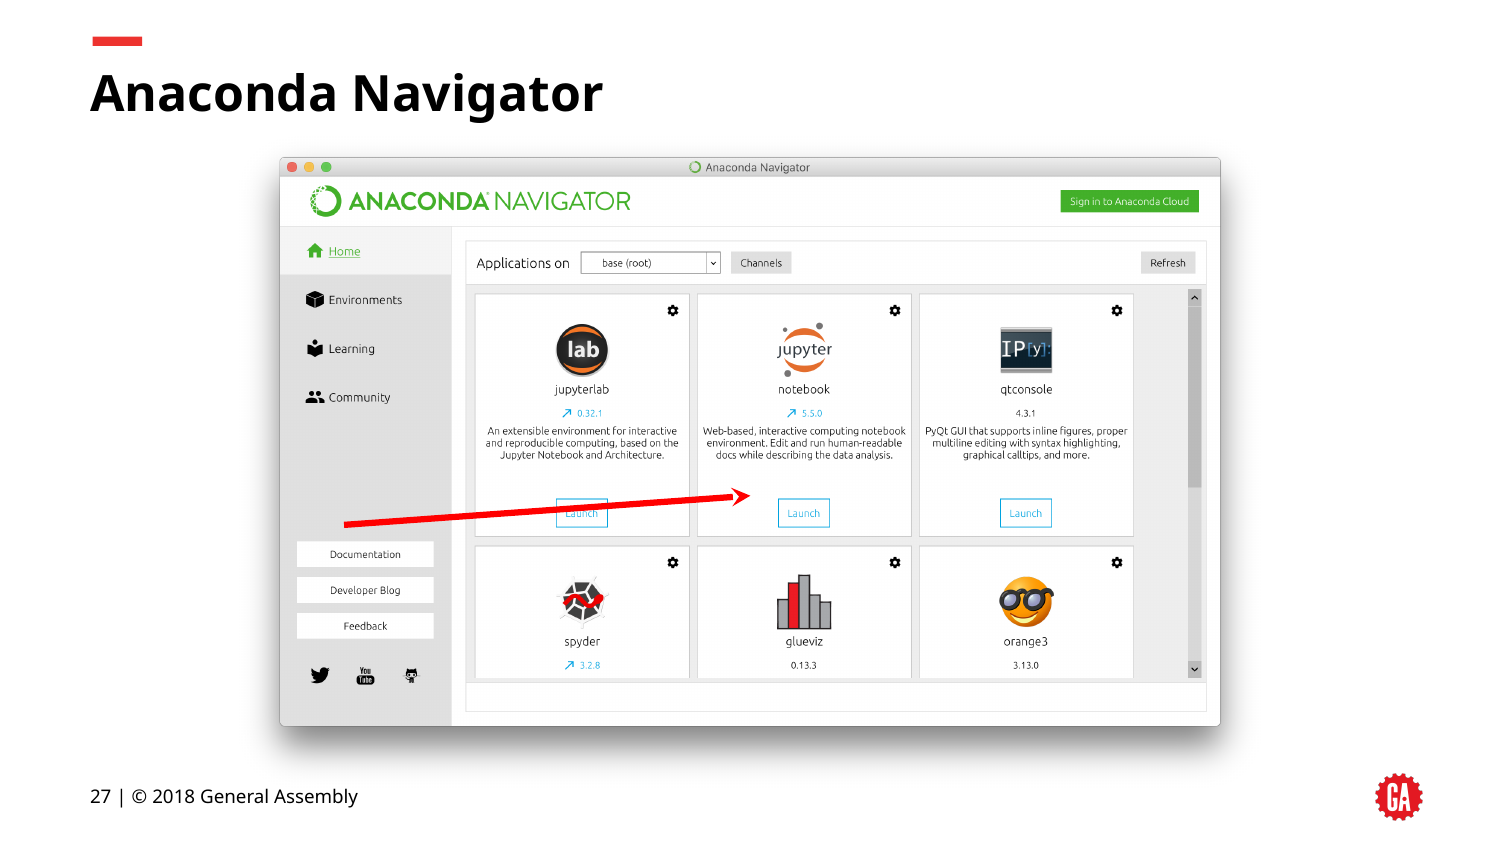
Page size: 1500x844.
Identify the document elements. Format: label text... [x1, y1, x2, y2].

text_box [343, 495, 751, 526]
title Anaconda Navigator [75, 46, 1473, 140]
picture [232, 130, 1268, 794]
slide_number ‹#› | © 2018 General Assembly [75, 764, 545, 830]
picture [1373, 771, 1425, 823]
